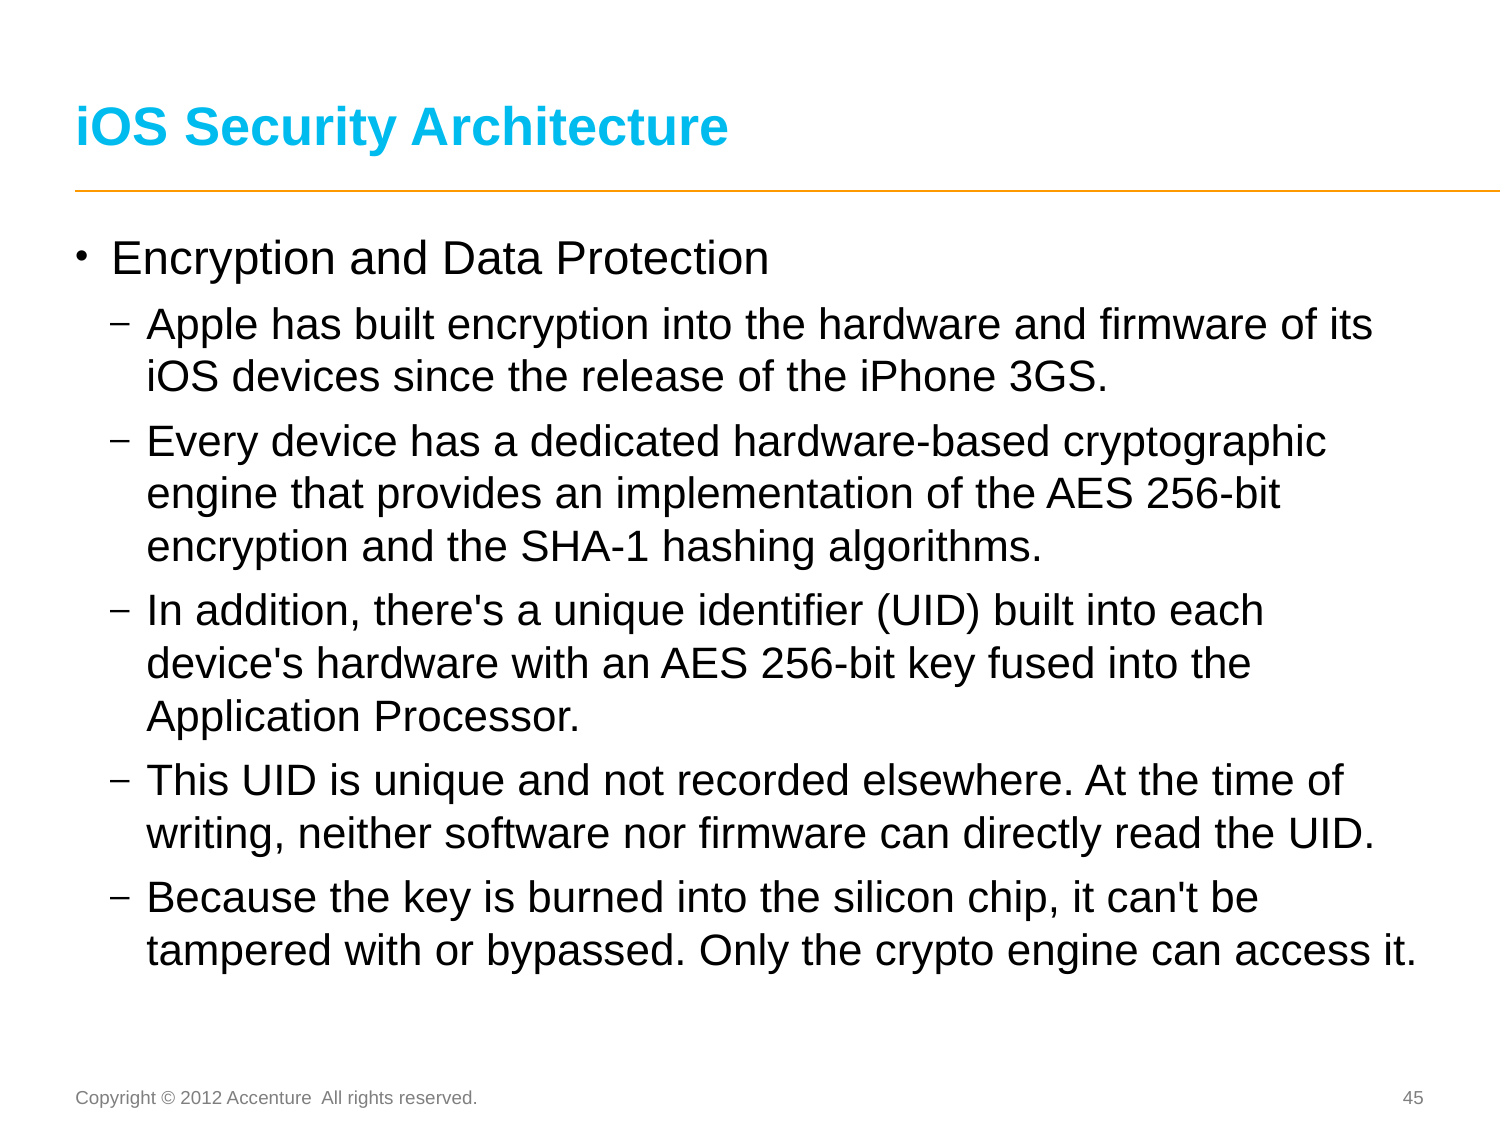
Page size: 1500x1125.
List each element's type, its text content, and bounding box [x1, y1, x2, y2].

title iOS Security Architecture [75, 27, 1422, 157]
list Encryption and Data Protection Apple has built encryption into the hardware and firmware of its iOS devices since the release of the iPhone 3GS. Every device has a dedicated hardware-based cryptographic engine that provides an implementation of the AES 256-bit encryption and the SHA-1 hashing algorithms. In addition, there's a unique identifier (UID) built into each device's hardware with an AES 256-bit key fused into the Application Processor. This UID is unique and not recorded elsewhere. At the time of writing, neither software nor firmware can directly read the UID. Because the key is burned into the silicon chip, it can't be tampered with or bypassed. Only the crypto engine can access it. [75, 226, 1425, 1018]
